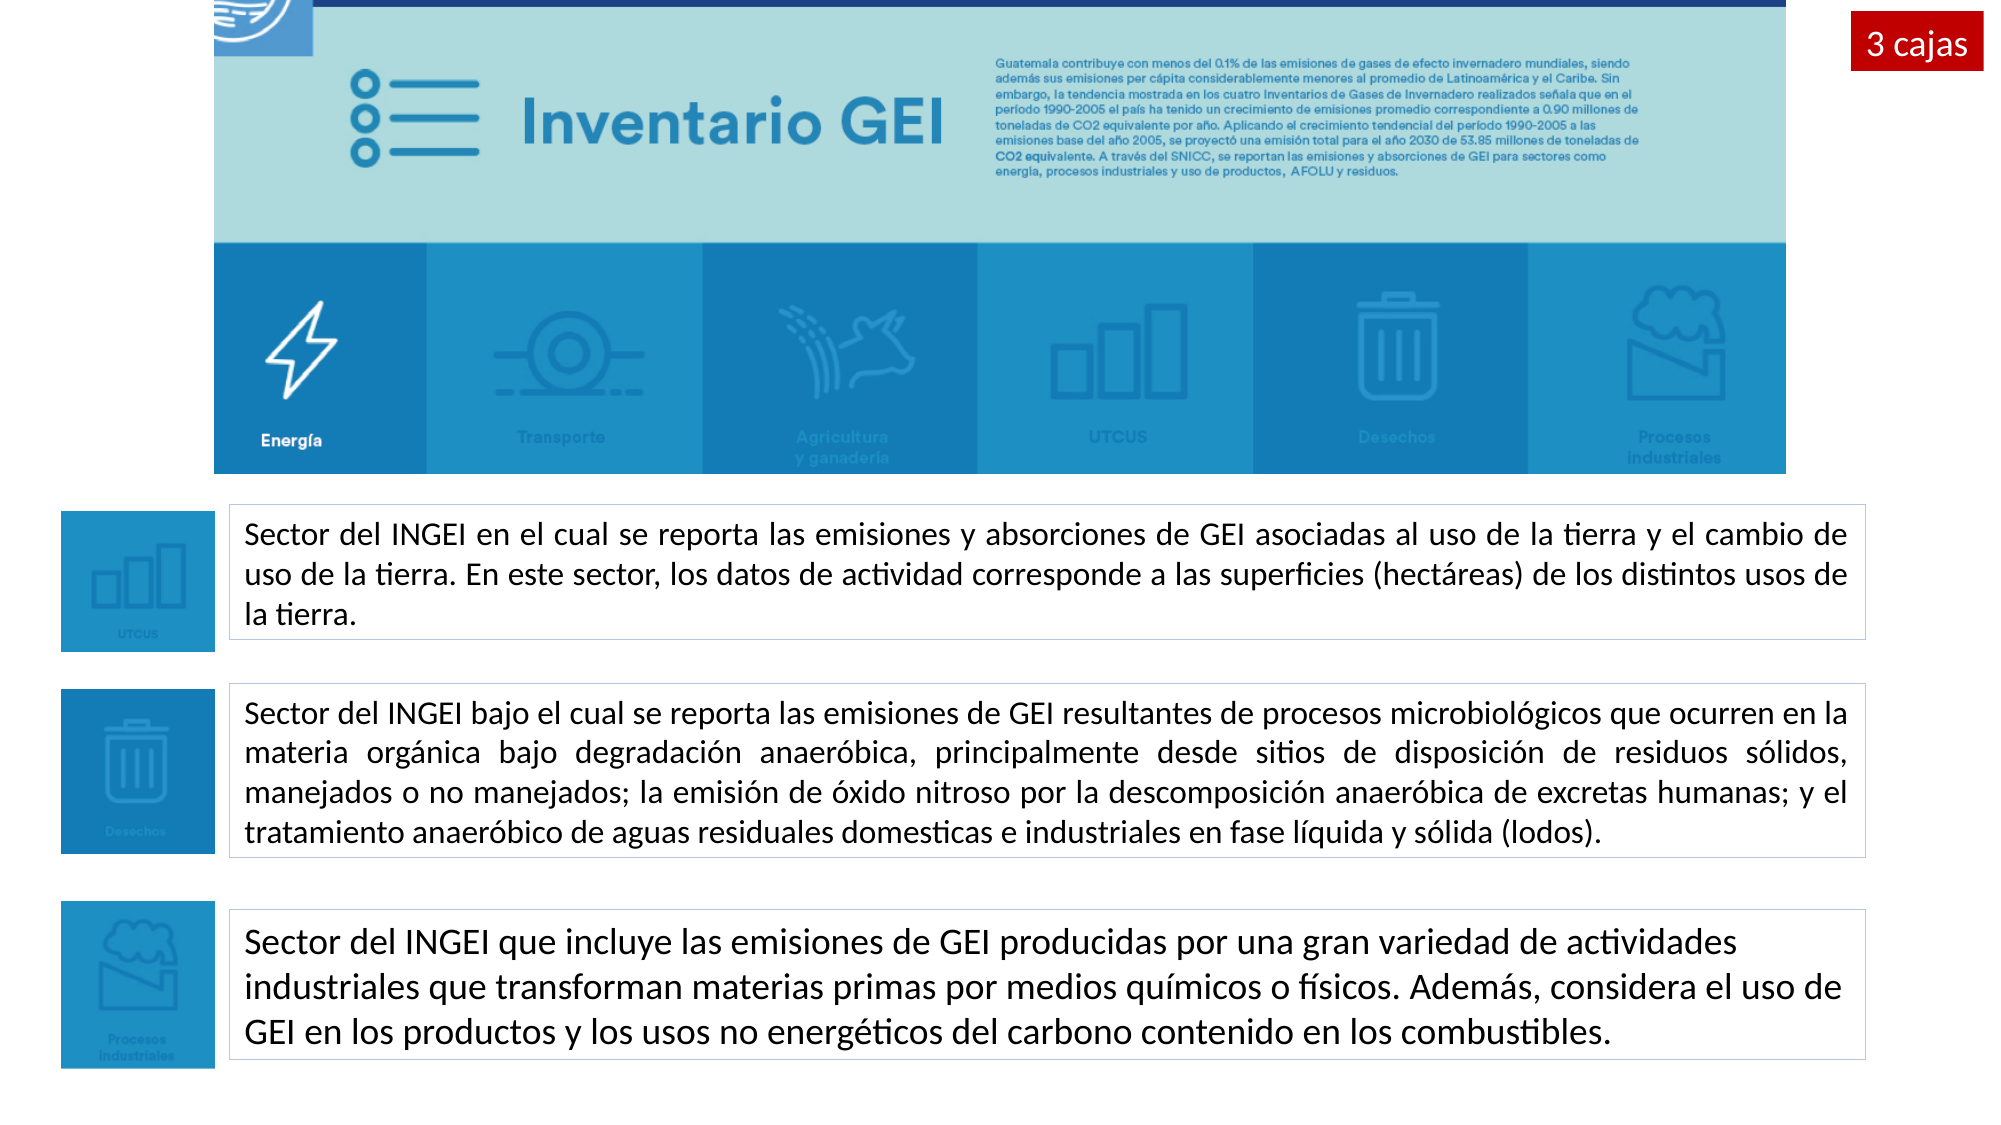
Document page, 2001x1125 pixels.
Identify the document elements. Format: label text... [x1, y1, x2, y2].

text_box Sector del INGEI en el cual se reporta las emisiones y absorciones de GEI asociadas al uso de la tierra y el cambio de uso de la tierra. En este sector, los datos de actividad corresponde a las superficies (hectáreas) de los distintos usos de la tierra. [229, 504, 1866, 640]
picture [61, 511, 215, 652]
picture [61, 689, 215, 854]
picture [214, 0, 1786, 474]
text_box Sector del INGEI que incluye las emisiones de GEI producidas por una gran variedad de actividades industriales que transforman materias primas por medios químicos o físicos. Además, considera el uso de GEI en los productos y los usos no energéticos del carbono contenido en los combustibles. [229, 909, 1866, 1060]
picture [61, 901, 215, 1070]
text_box 3 cajas [1851, 11, 1984, 71]
text_box Sector del INGEI bajo el cual se reporta las emisiones de GEI resultantes de procesos microbiológicos que ocurren en la materia orgánica bajo degradación anaeróbica, principalmente desde sitios de disposición de residuos sólidos, manejados o no manejados; la emisión de óxido nitroso por la descomposición anaeróbica de excretas humanas; y el tratamiento anaeróbico de aguas residuales domesticas e industriales en fase líquida y sólida (lodos). [229, 683, 1866, 858]
